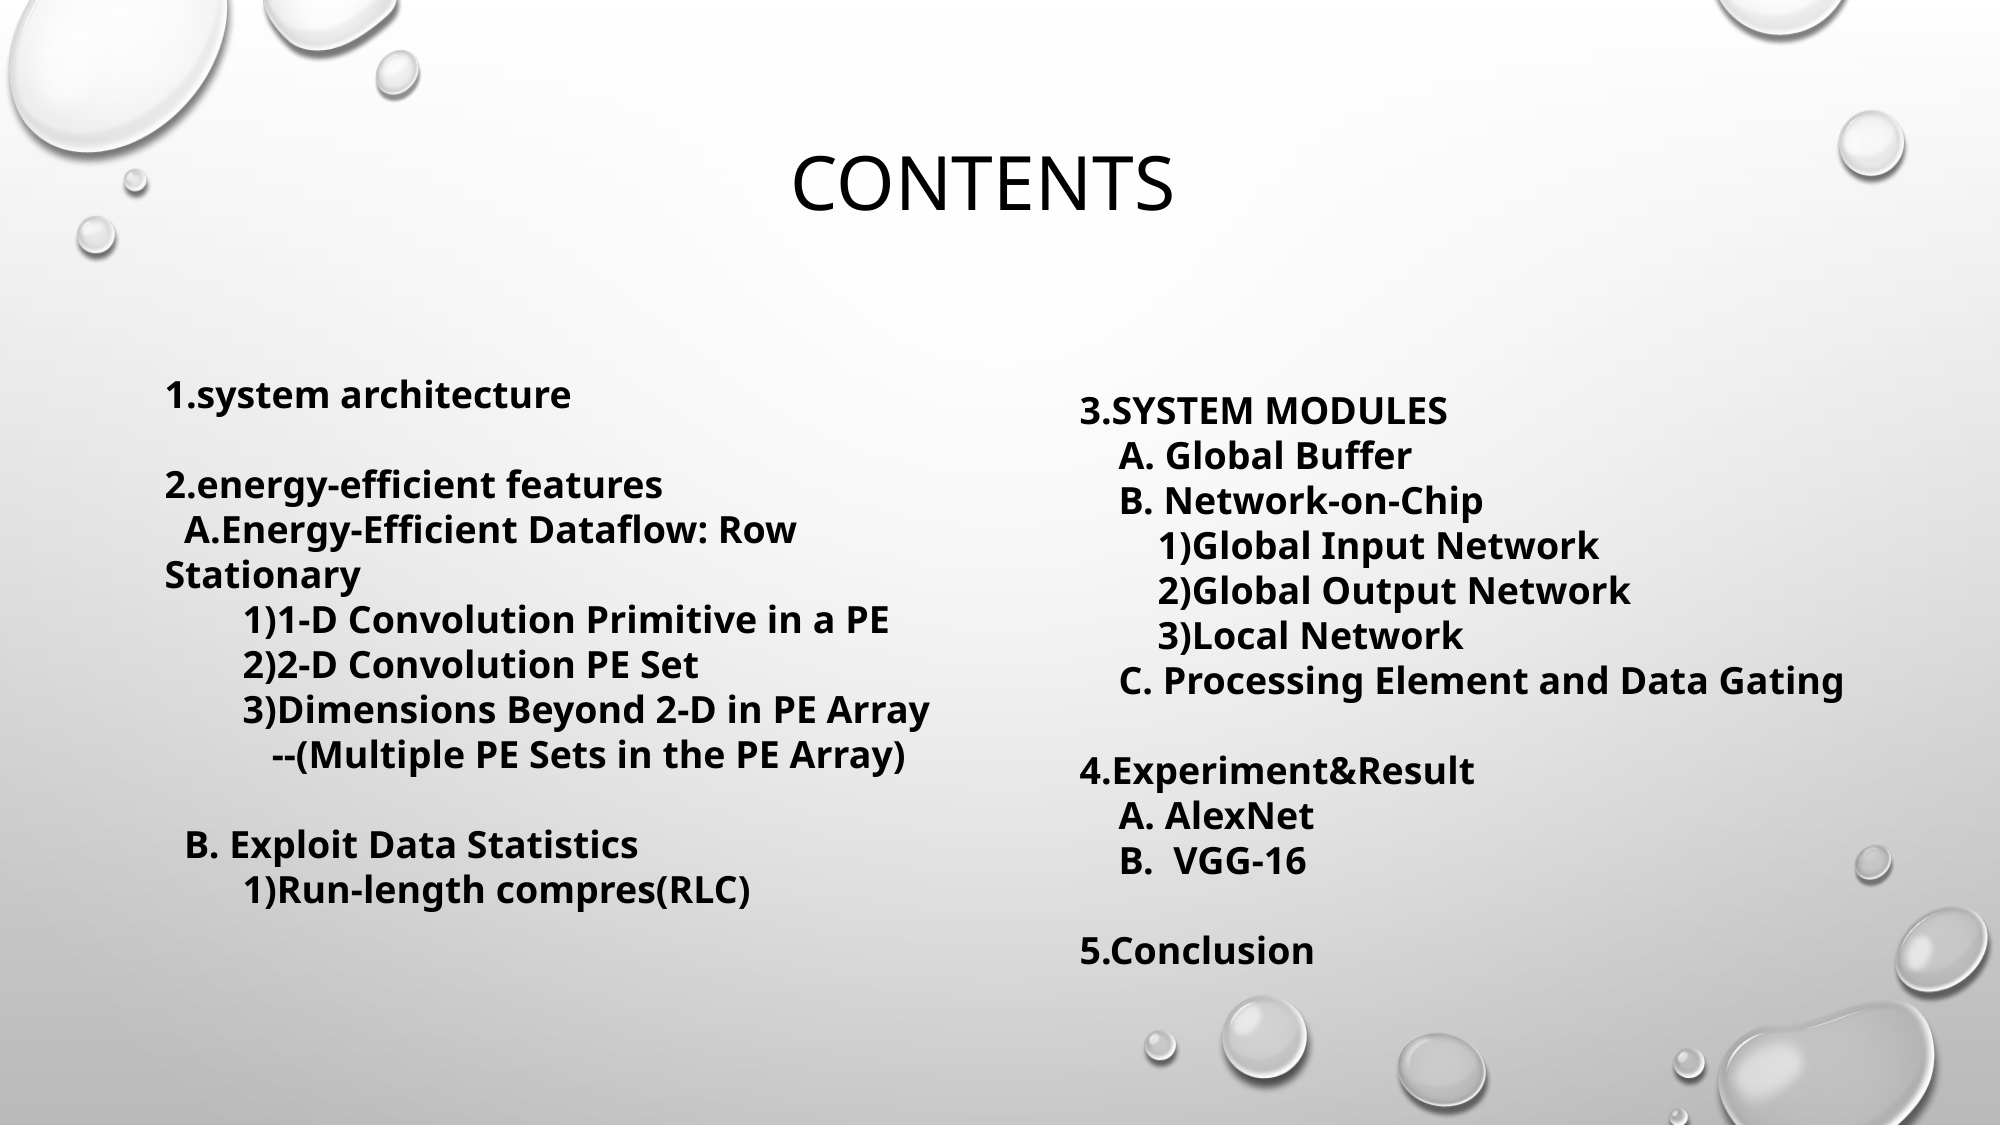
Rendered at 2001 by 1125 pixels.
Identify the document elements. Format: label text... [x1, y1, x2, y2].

picture [0, 0, 2000, 1125]
title contents [132, 55, 1834, 317]
text_box 1.system architecture 2.energy-efficient features A.Energy-Efficient Dataflow: Row Stationary 1)1-D Convolution Primitive in a PE 2)2-D Convolution PE Set 3)Dimensions Beyond 2-D in PE Array --(Multiple PE Sets in the PE Array) B. Exploit Data Statistics 1)Run-length compres(RLC) [149, 363, 983, 918]
text_box 3.SYSTEM MODULES A. Global Buffer B. Network-on-Chip 1)Global Input Network 2)Global Output Network 3)Local Network C. Processing Element and Data Gating 4.Experiment&Result A. AlexNet B. VGG-16 5.Conclusion [1064, 379, 2000, 1024]
